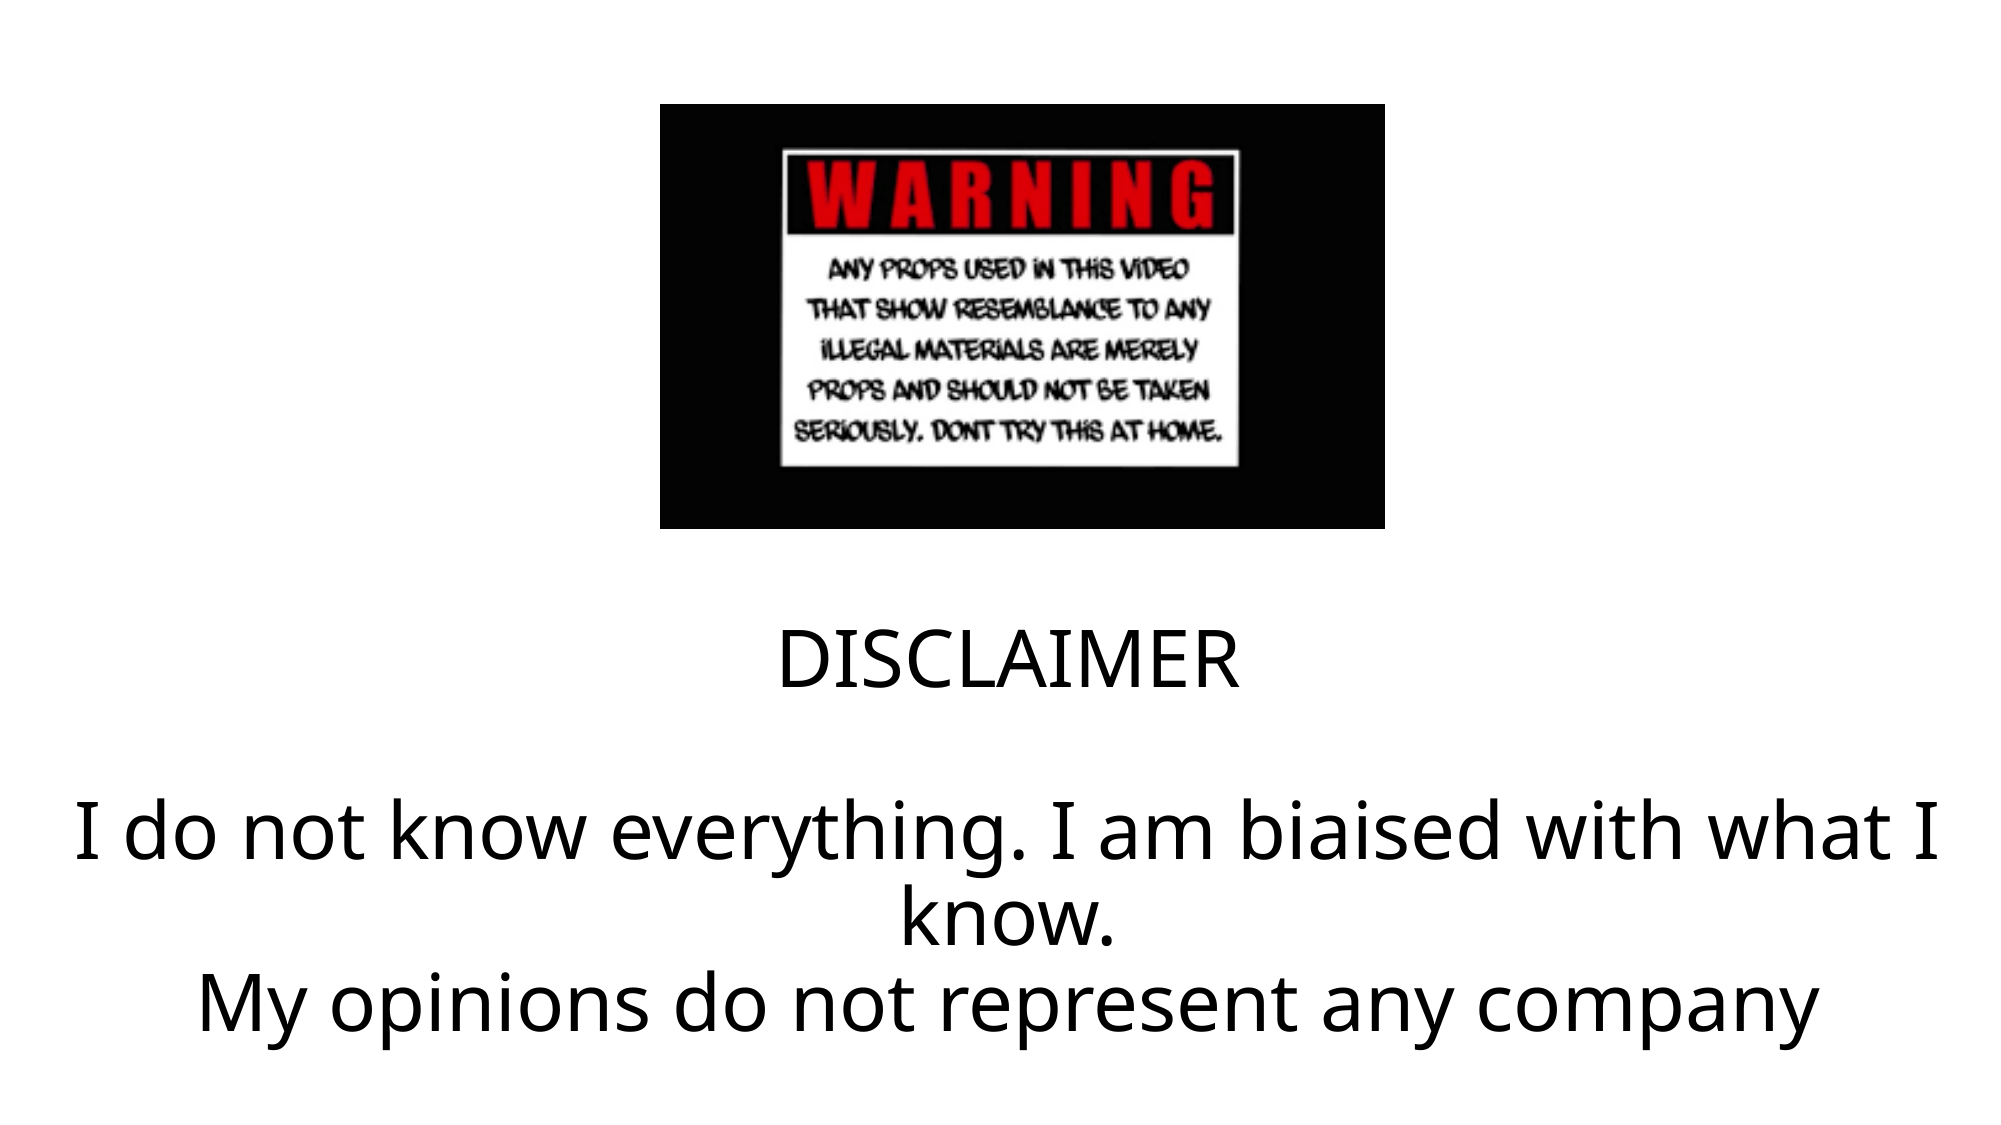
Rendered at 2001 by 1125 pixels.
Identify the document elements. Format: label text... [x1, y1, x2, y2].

picture [659, 104, 1385, 529]
title DISCLAIMER I do not know everything. I am biaised with what I know. My opinions do not represent any company [30, 609, 1987, 1058]
